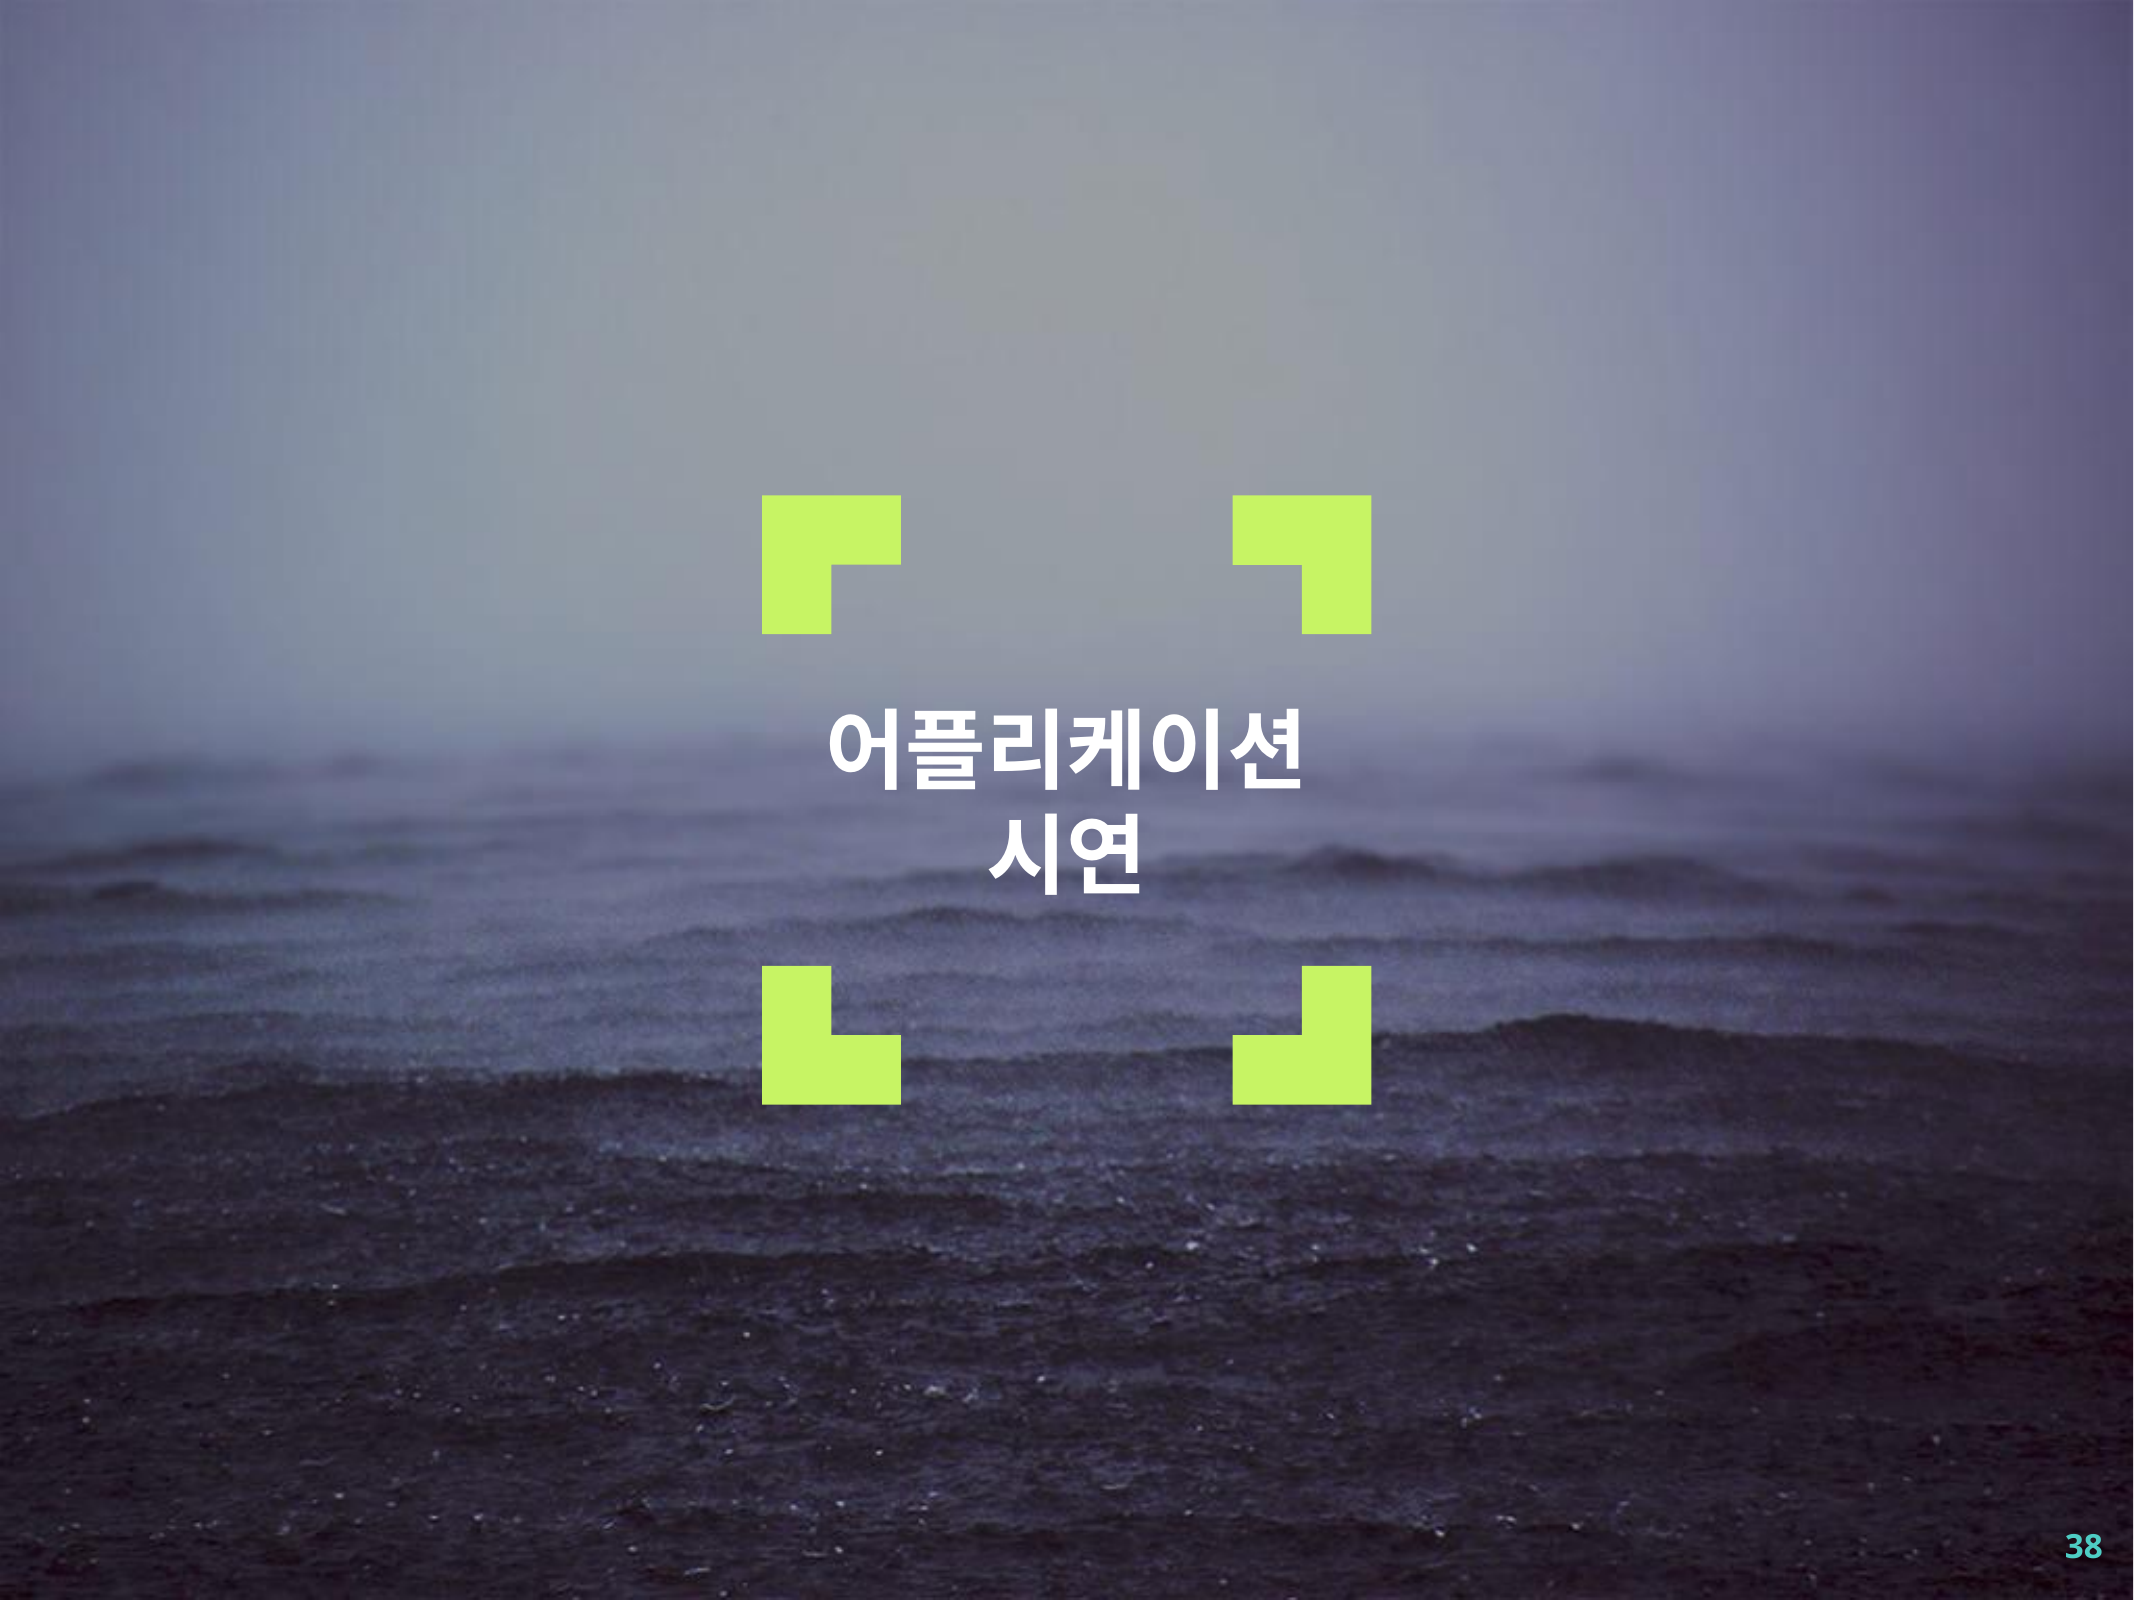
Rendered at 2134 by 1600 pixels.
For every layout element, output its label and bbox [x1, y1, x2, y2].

picture [0, 0, 2134, 1600]
text_box [761, 495, 1372, 1105]
